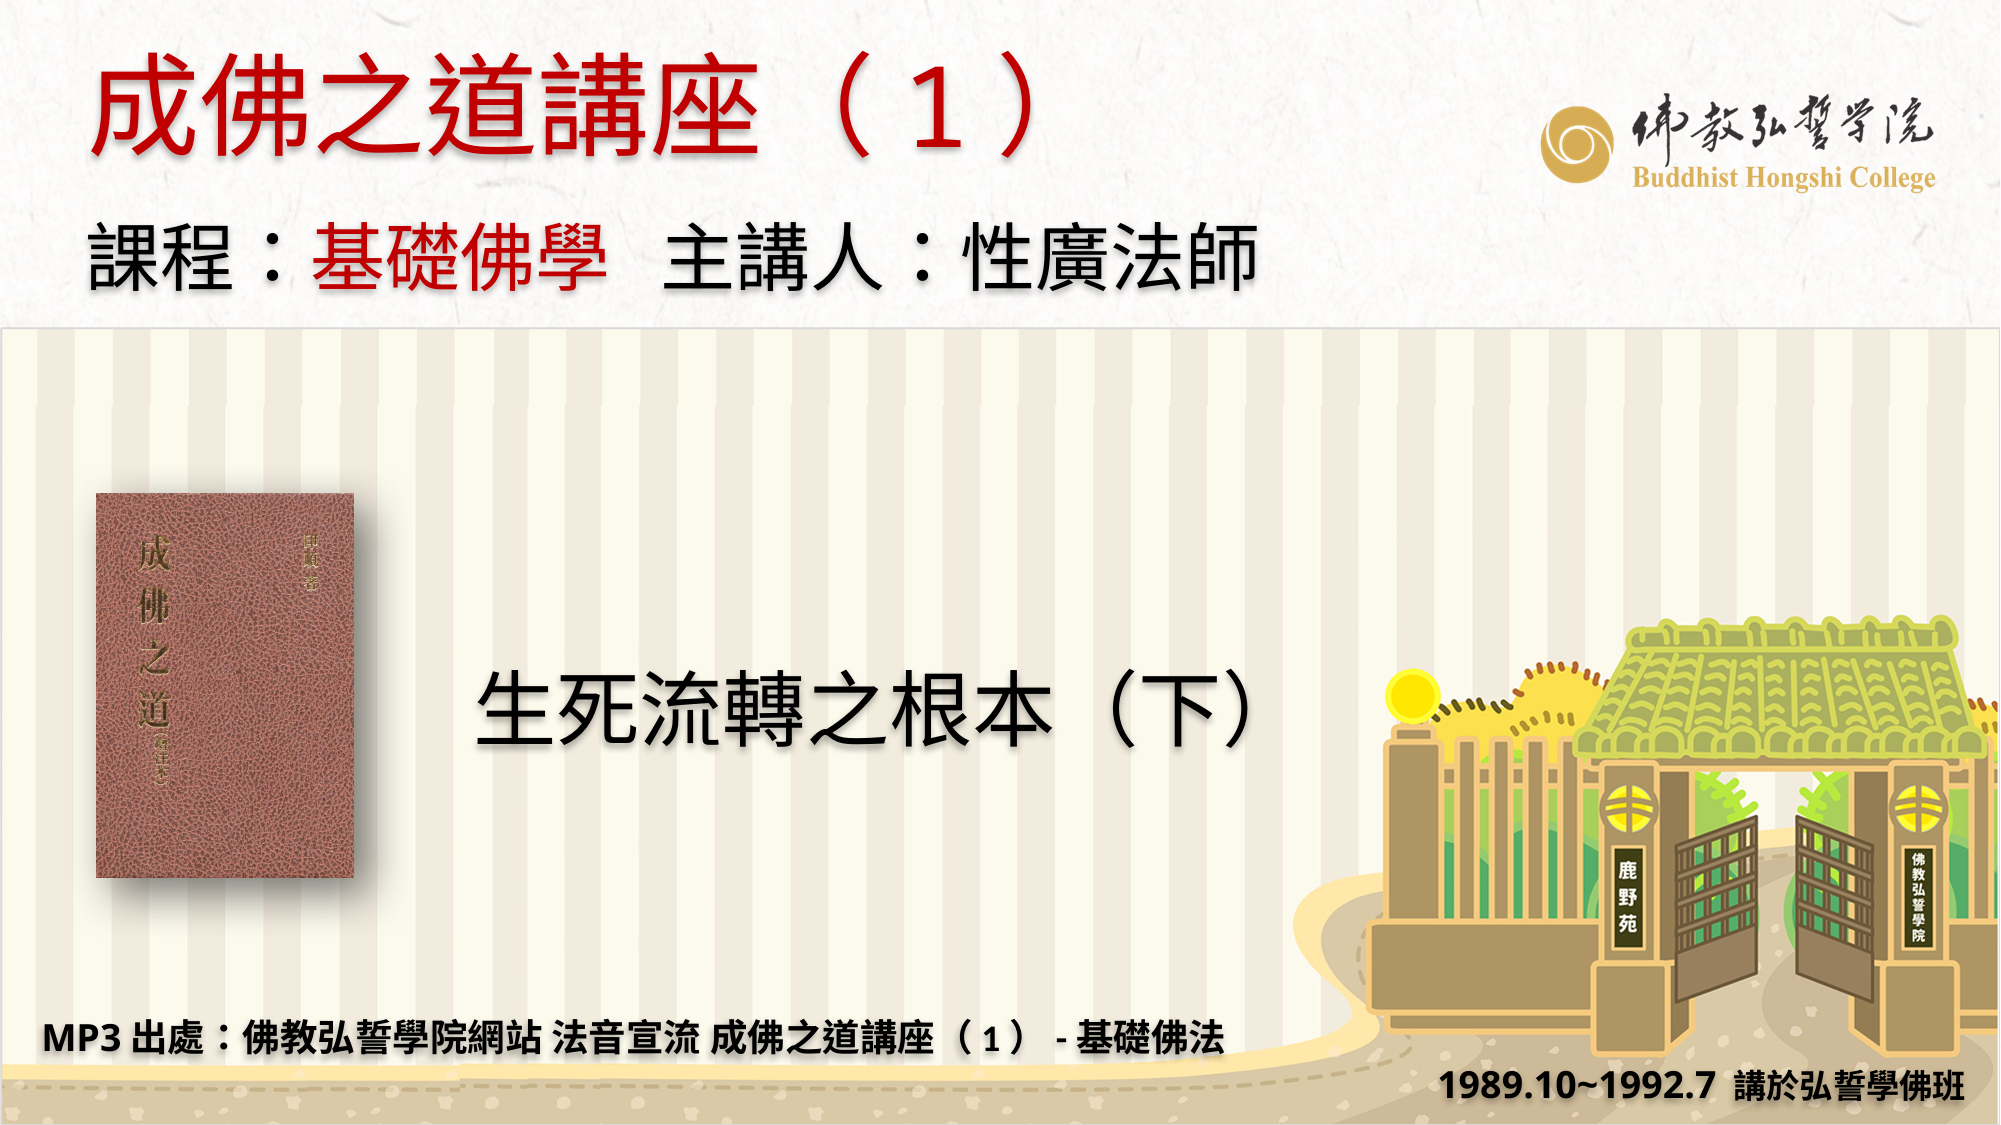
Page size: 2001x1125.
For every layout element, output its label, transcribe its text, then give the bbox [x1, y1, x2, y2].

picture [0, 0, 2001, 1125]
text_box 生死流轉之根本（下） [433, 508, 1805, 964]
text_box 1989.10~1992.7 講於弘誓學佛班 [1390, 1053, 1982, 1125]
text_box MP3出處：佛教弘誓學院網站 法音宣流 成佛之道講座（1）-基礎佛法 [26, 1006, 1326, 1078]
text_box 課程：基礎佛學 主講人：性廣法師 [71, 184, 1355, 326]
title 成佛之道講座（1） [72, 0, 1539, 223]
